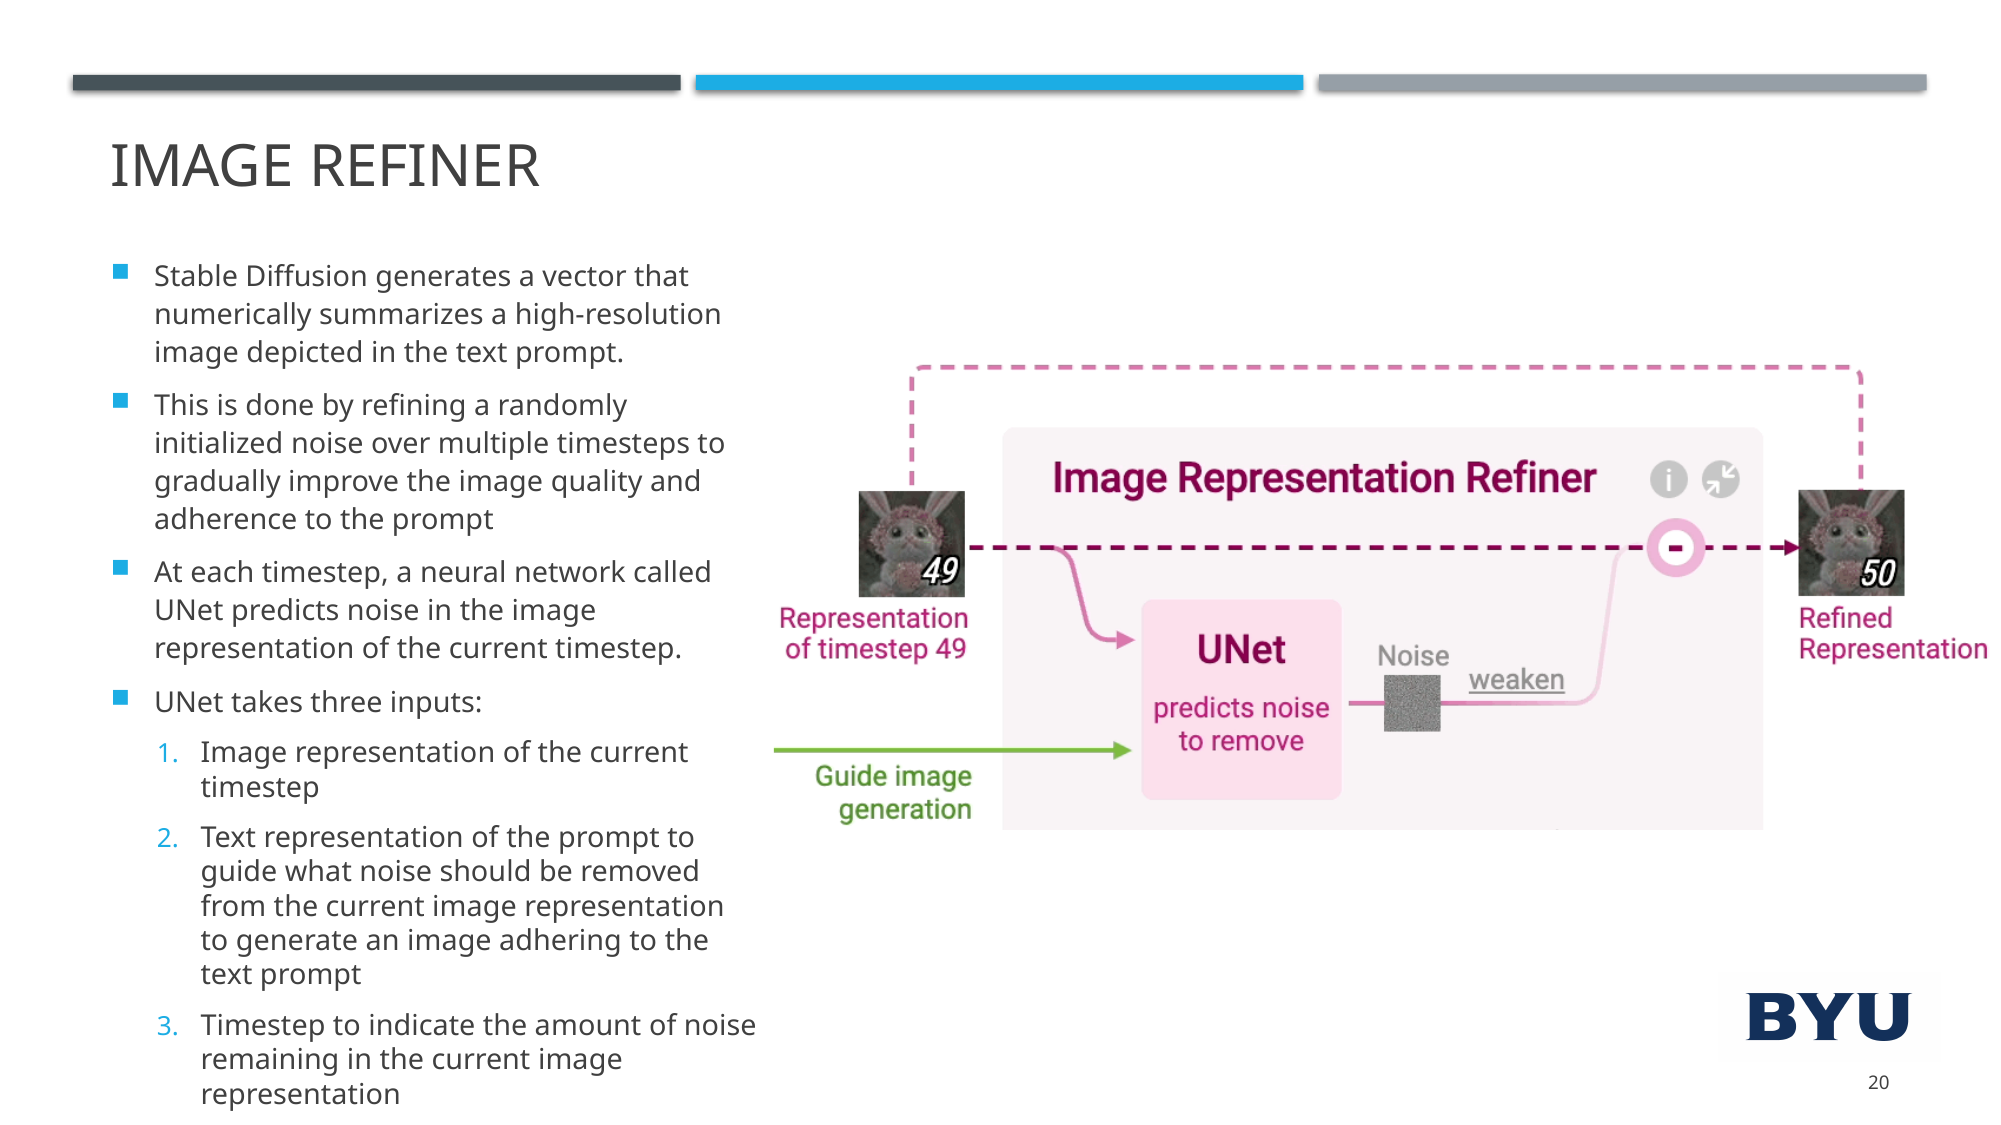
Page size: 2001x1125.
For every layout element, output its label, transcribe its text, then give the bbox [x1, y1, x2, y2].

title Image Refiner [95, 115, 1905, 206]
list Stable Diffusion generates a vector that numerically summarizes a high-resolution image depicted in the text prompt. This is done by refining a randomly initialized noise over multiple timesteps to gradually improve the image quality and adherence to the prompt At each timestep, a neural network called UNet predicts noise in the image representation of the current timestep. UNet takes three inputs: Image representation of the current timestep Text representation of the prompt to guide what noise should be removed from the current image representation to generate an image adhering to the text prompt Timestep to indicate the amount of noise remaining in the current image representation [95, 246, 774, 1125]
picture [1718, 972, 1941, 1062]
picture [773, 352, 2000, 830]
slide_number 20 [1732, 1053, 1905, 1114]
